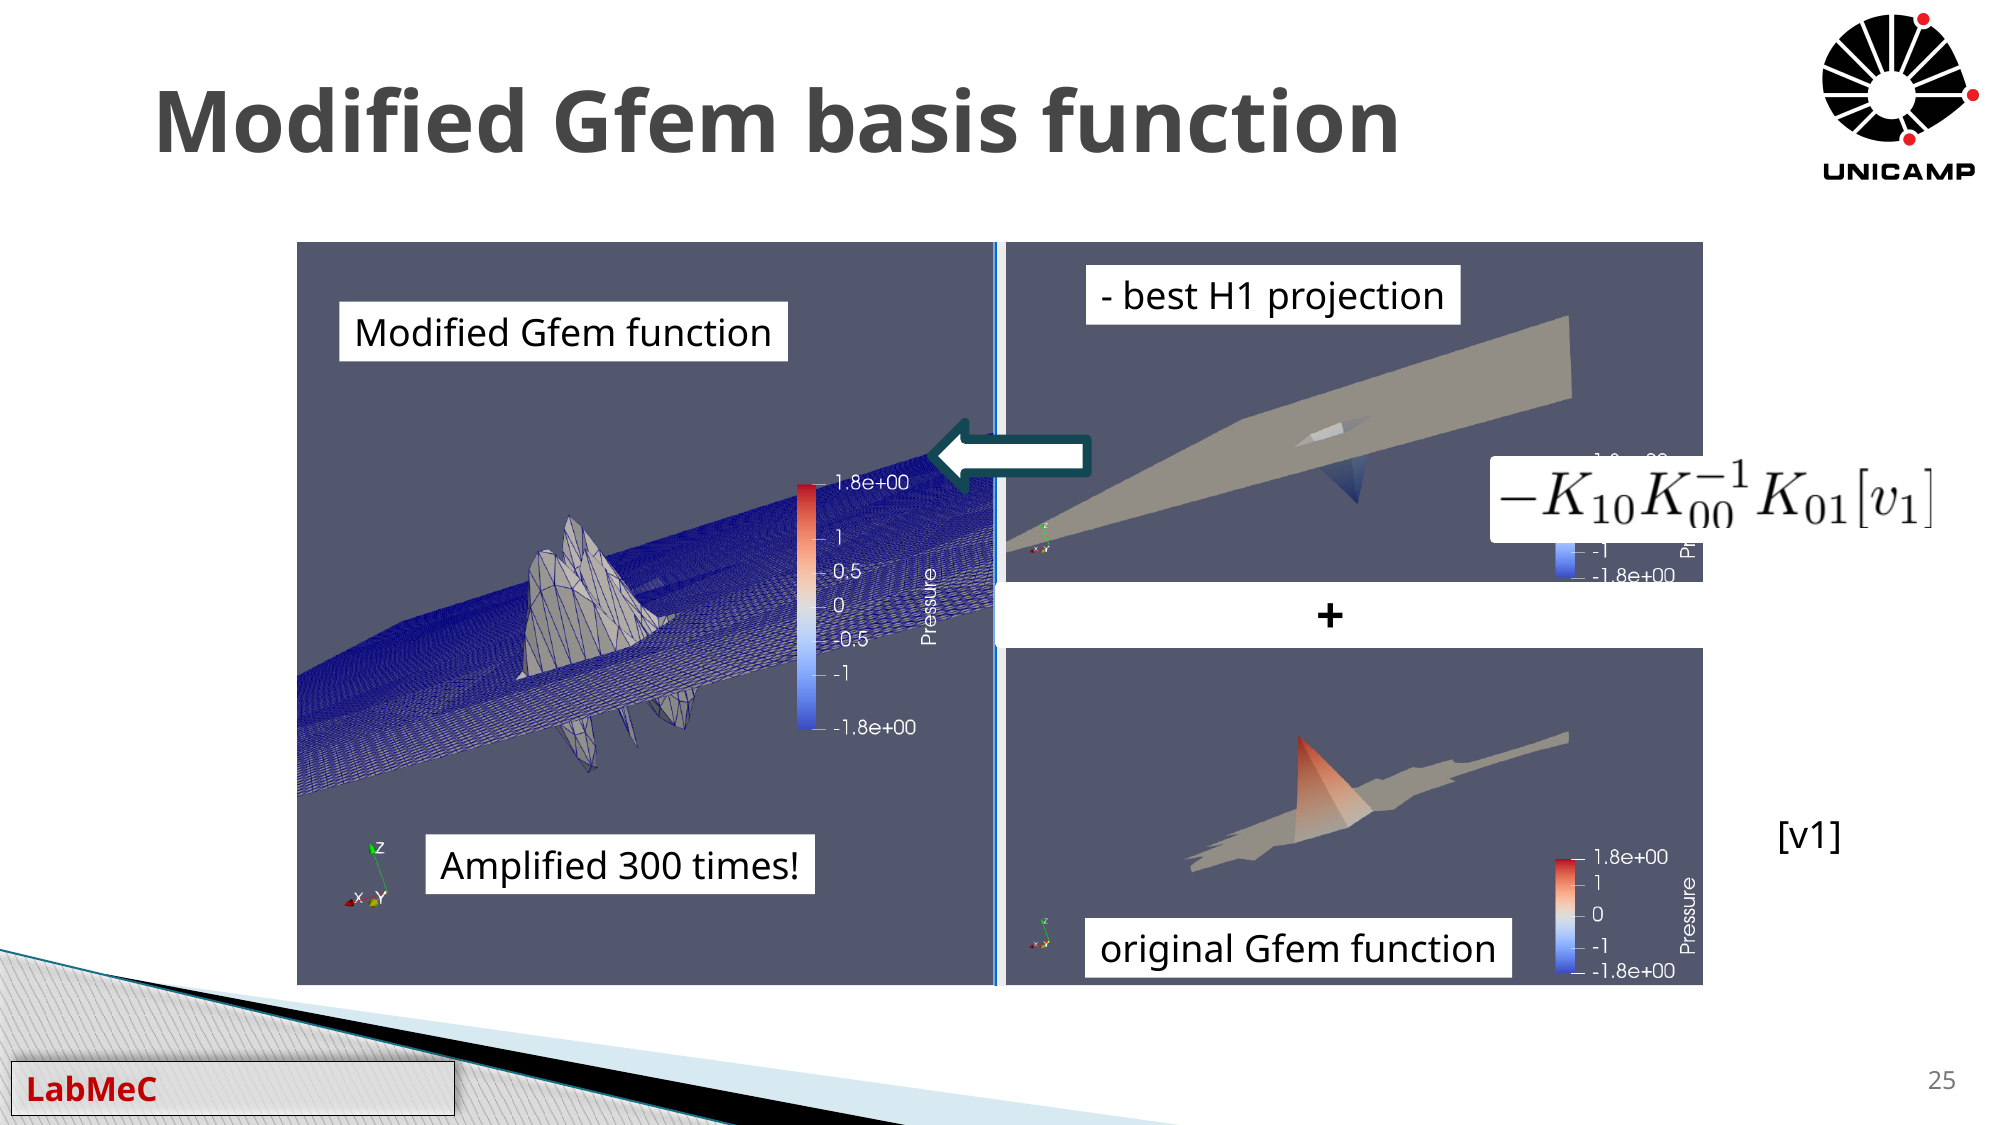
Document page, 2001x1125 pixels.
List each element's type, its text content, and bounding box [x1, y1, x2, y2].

text_box [1707, 456, 1976, 543]
picture [1499, 458, 1932, 529]
text_box [v1] [1762, 804, 1858, 864]
picture [1822, 13, 1979, 180]
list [296, 242, 1704, 986]
slide_number 25 [1891, 1051, 1972, 1112]
title Modified Gfem basis function [137, 59, 1863, 278]
